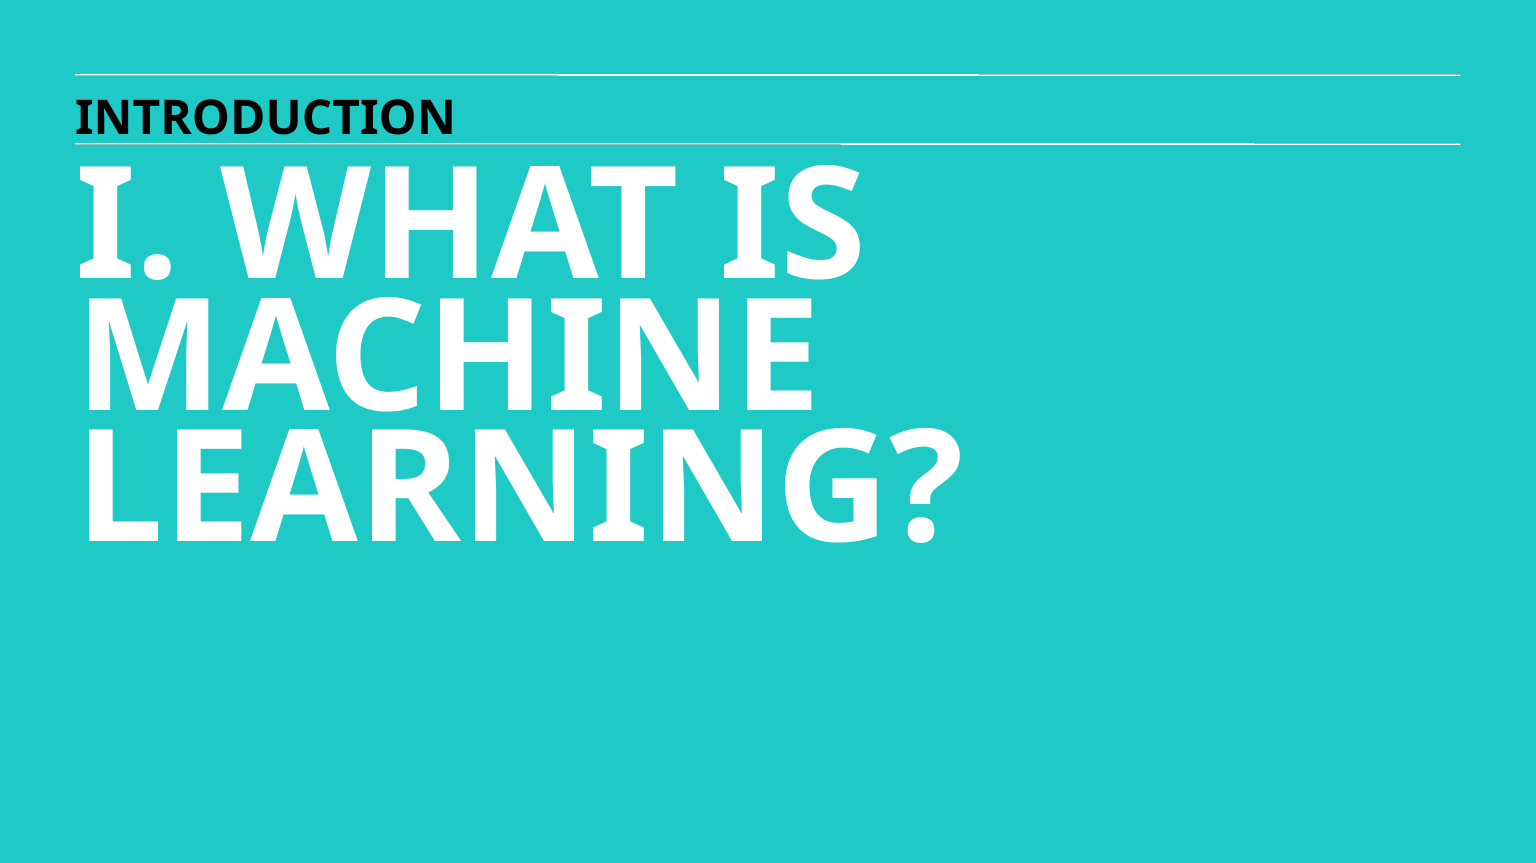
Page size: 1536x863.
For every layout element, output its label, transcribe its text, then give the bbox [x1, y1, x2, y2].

text_box I. WHAT IS MACHINE LEARNING? [74, 173, 1461, 506]
text_box INTRODUCTION [75, 86, 1275, 138]
